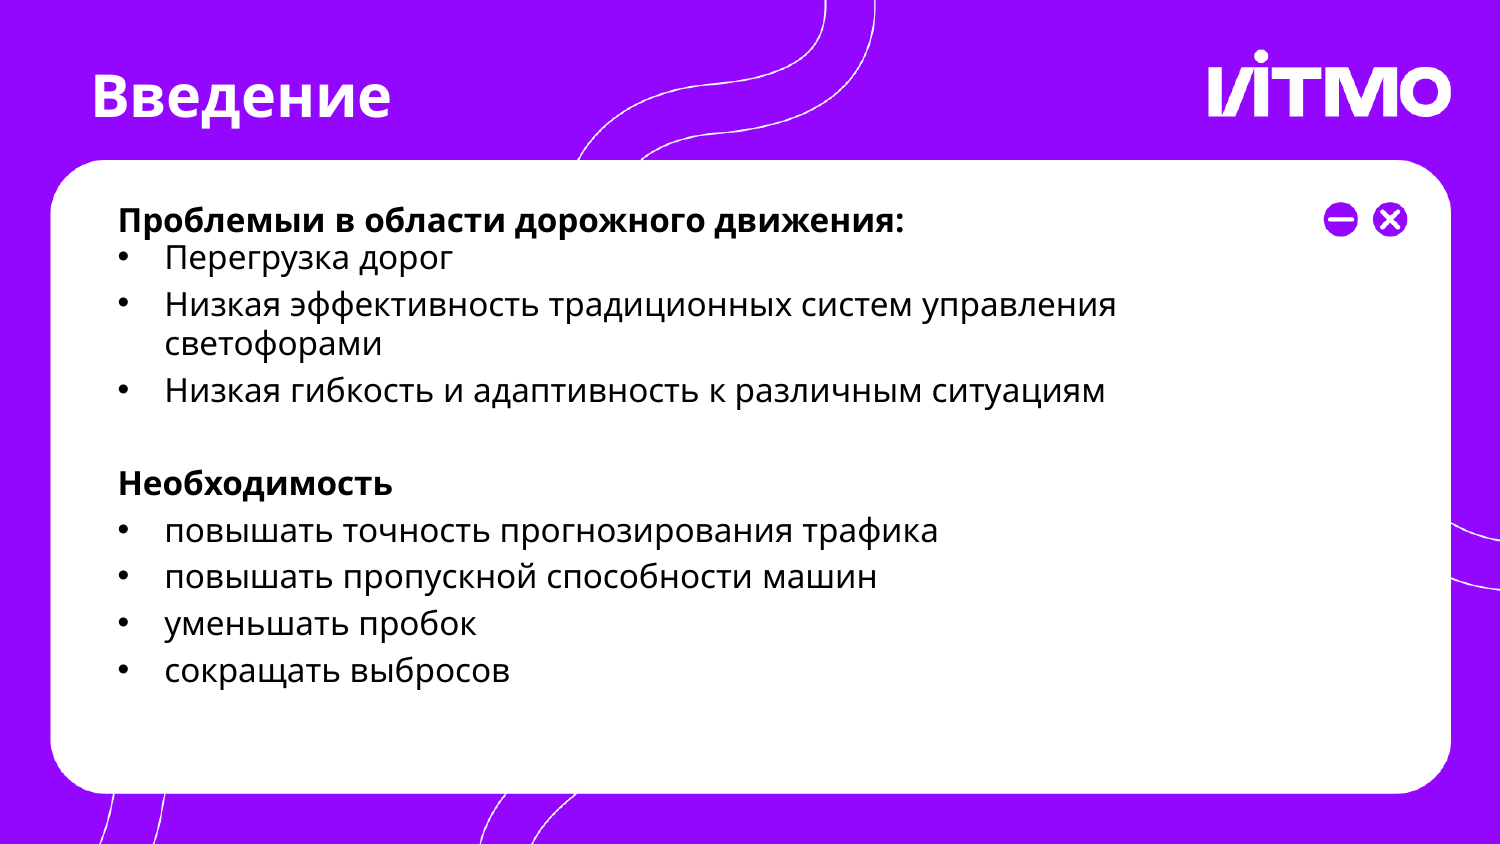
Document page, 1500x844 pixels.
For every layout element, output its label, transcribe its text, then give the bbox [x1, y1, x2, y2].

list Проблемыи в области дорожного движения: Перегрузка дорог Низкая эффективность традиционных систем управления светофорами Низкая гибкость и адаптивность к различным ситуациям Необходимость повышать точность прогнозирования трафика повышать пропускной способности машин уменьшать пробок сокращать выбросов [102, 202, 1279, 762]
title Введение [75, 50, 1195, 137]
picture [0, 0, 1500, 844]
